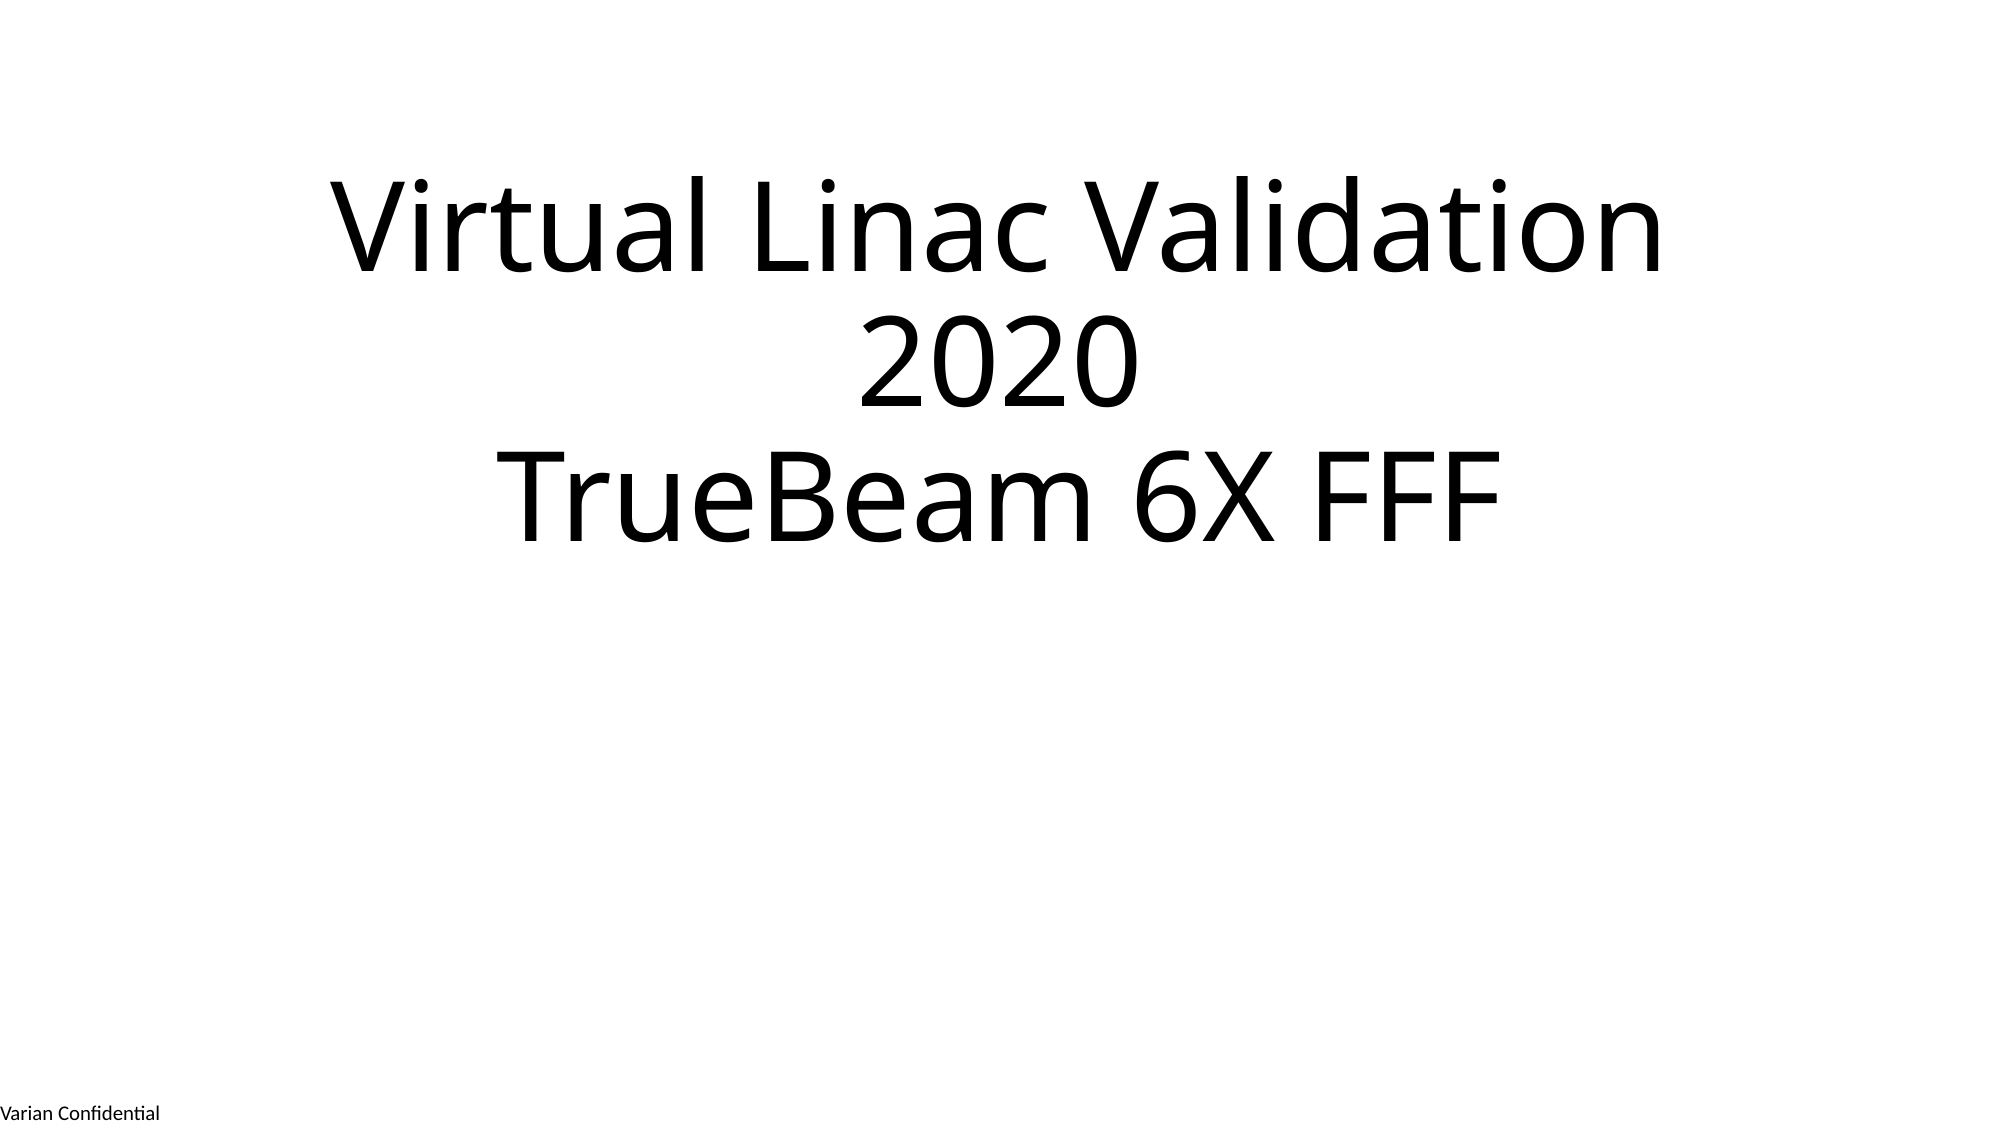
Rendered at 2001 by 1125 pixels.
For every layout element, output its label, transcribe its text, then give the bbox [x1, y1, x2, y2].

title Virtual Linac Validation 2020 TrueBeam 6X FFF [249, 184, 1750, 576]
